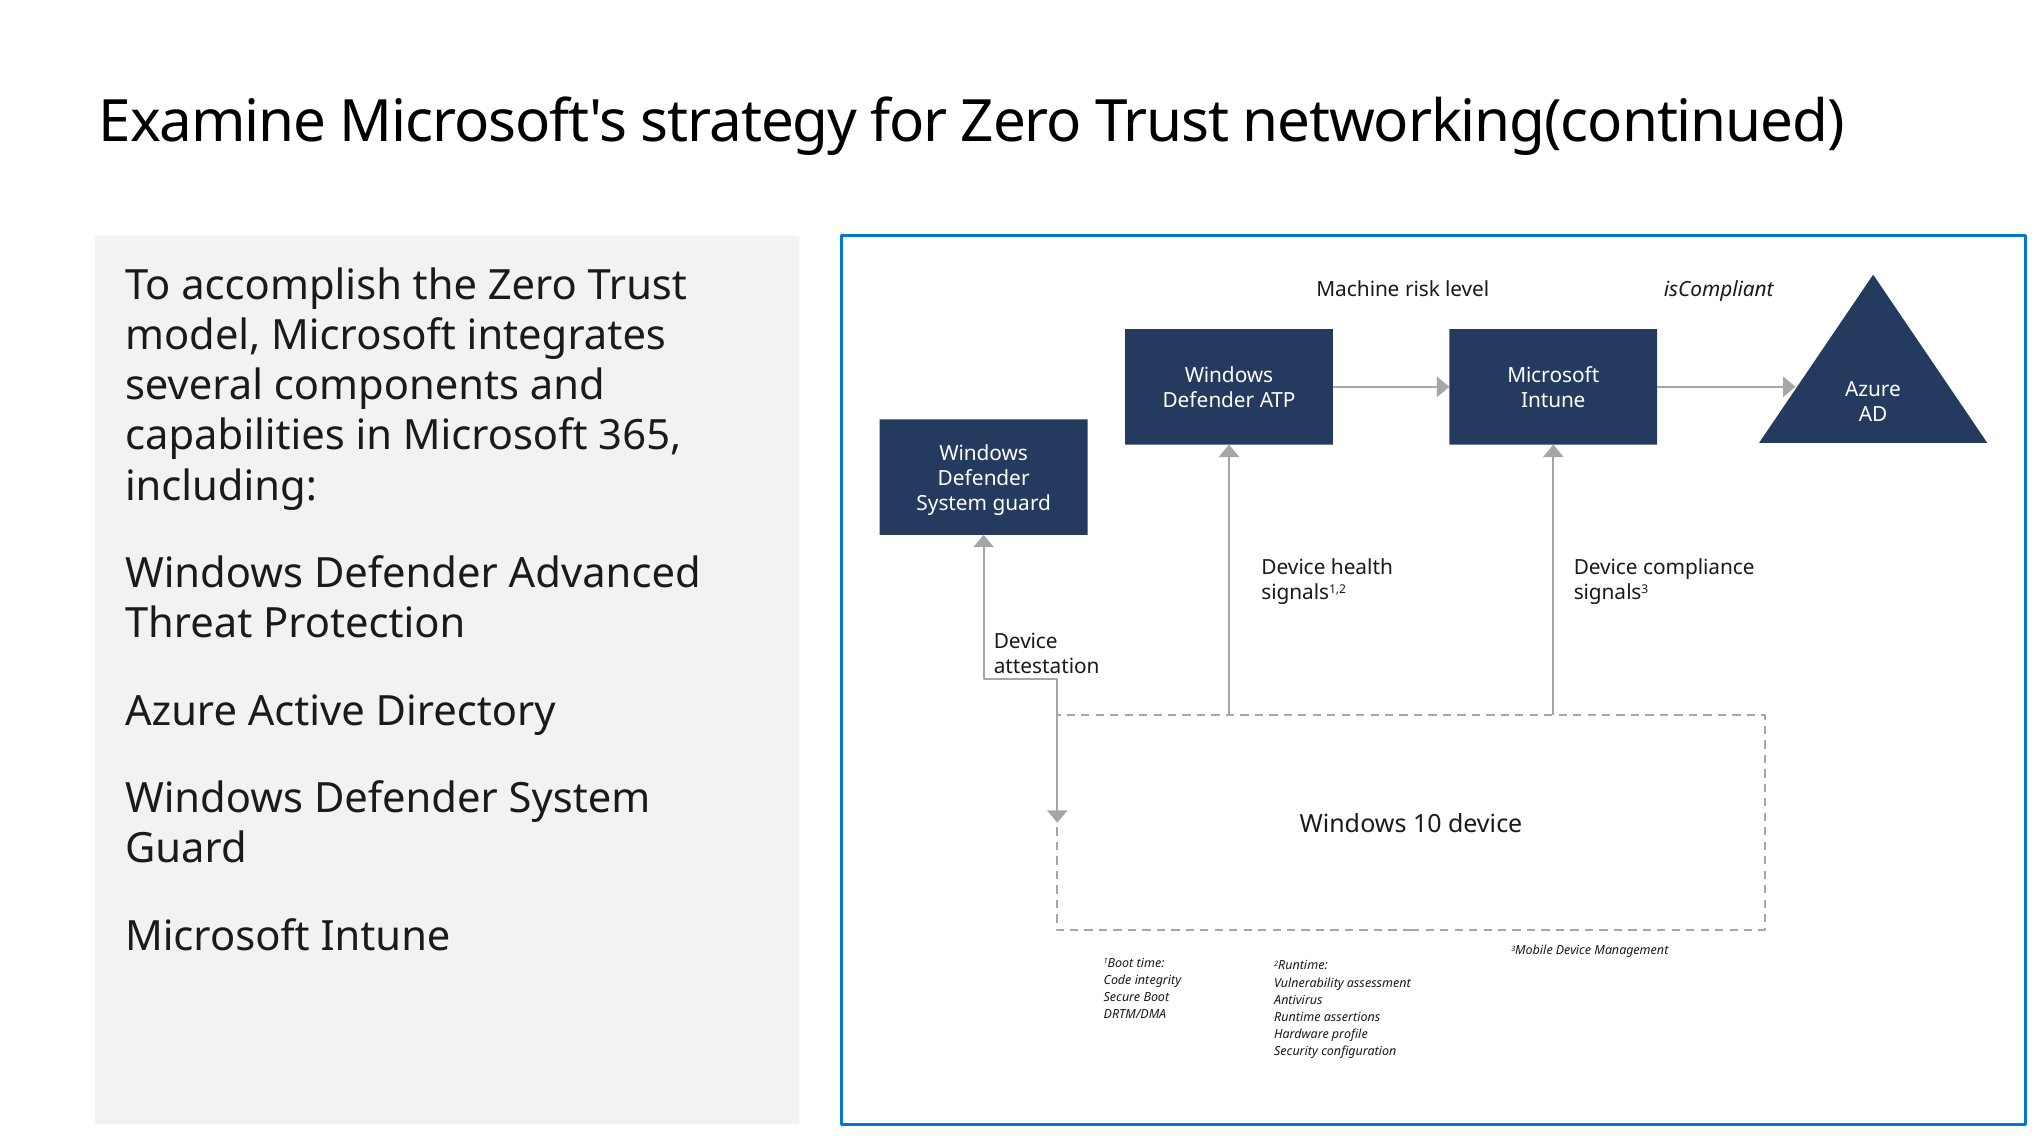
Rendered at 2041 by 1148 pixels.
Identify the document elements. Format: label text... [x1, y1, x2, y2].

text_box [840, 235, 2026, 1125]
title Examine Microsoft's strategy for Zero Trust networking(continued) [98, 83, 1943, 156]
text_box To accomplish the Zero Trust model, Microsoft integrates several components and capabilities in Microsoft 365, including: Windows Defender Advanced Threat Protection Azure Active Directory Windows Defender System Guard Microsoft Intune [95, 235, 800, 1125]
